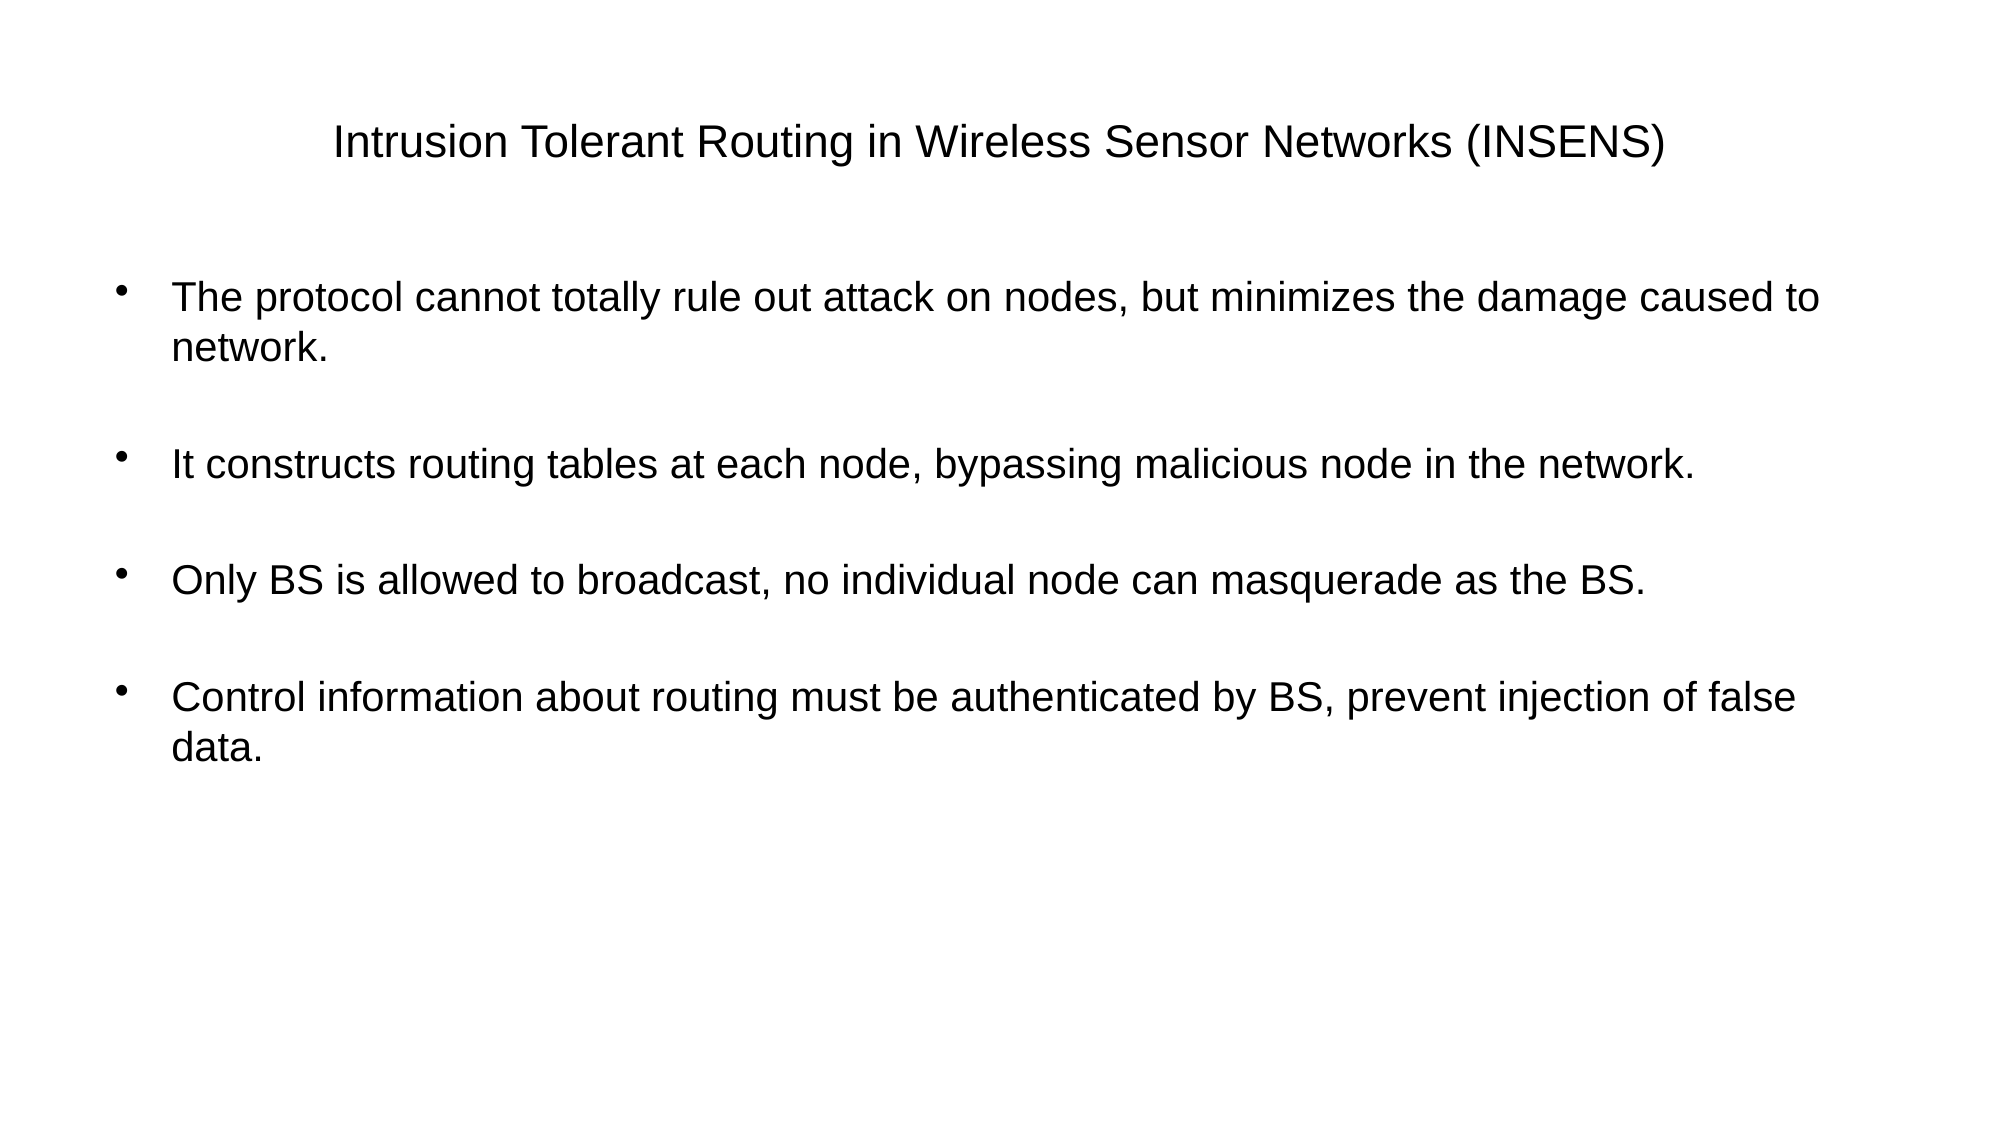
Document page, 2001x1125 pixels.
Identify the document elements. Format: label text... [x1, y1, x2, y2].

title Intrusion Tolerant Routing in Wireless Sensor Networks (INSENS) [99, 44, 1901, 233]
list The protocol cannot totally rule out attack on nodes, but minimizes the damage caused to network. It constructs routing tables at each node, bypassing malicious node in the network. Only BS is allowed to broadcast, no individual node can masquerade as the BS. Control information about routing must be authenticated by BS, prevent injection of false data. [99, 262, 1901, 1006]
